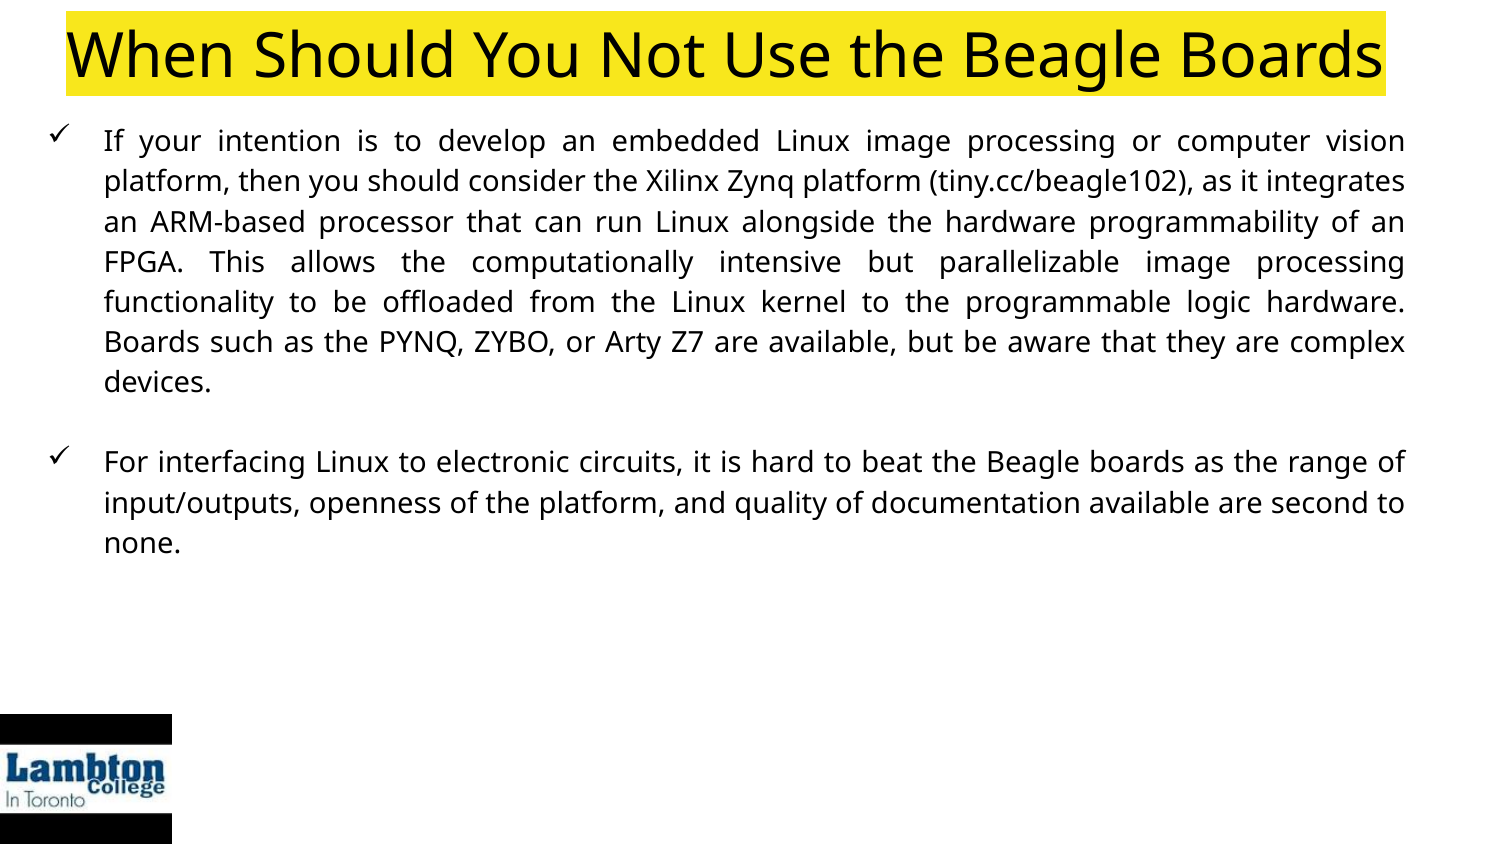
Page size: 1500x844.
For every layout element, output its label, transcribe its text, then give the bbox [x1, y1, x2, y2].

picture [0, 714, 172, 844]
list If your intention is to develop an embedded Linux image processing or computer vision platform, then you should consider the Xilinx Zynq platform (tiny.cc/beagle102), as it integrates an ARM-based processor that can run Linux alongside the hardware programmability of an FPGA. This allows the computationally intensive but parallelizable image processing functionality to be offloaded from the Linux kernel to the programmable logic hardware. Boards such as the PYNQ, ZYBO, or Arty Z7 are available, but be aware that they are complex devices. For interfacing Linux to electronic circuits, it is hard to beat the Beagle boards as the range of input/outputs, openness of the platform, and quality of documentation available are second to none. [13, 102, 1422, 732]
title When Should You Not Use the Beagle Boards [51, 0, 1449, 94]
